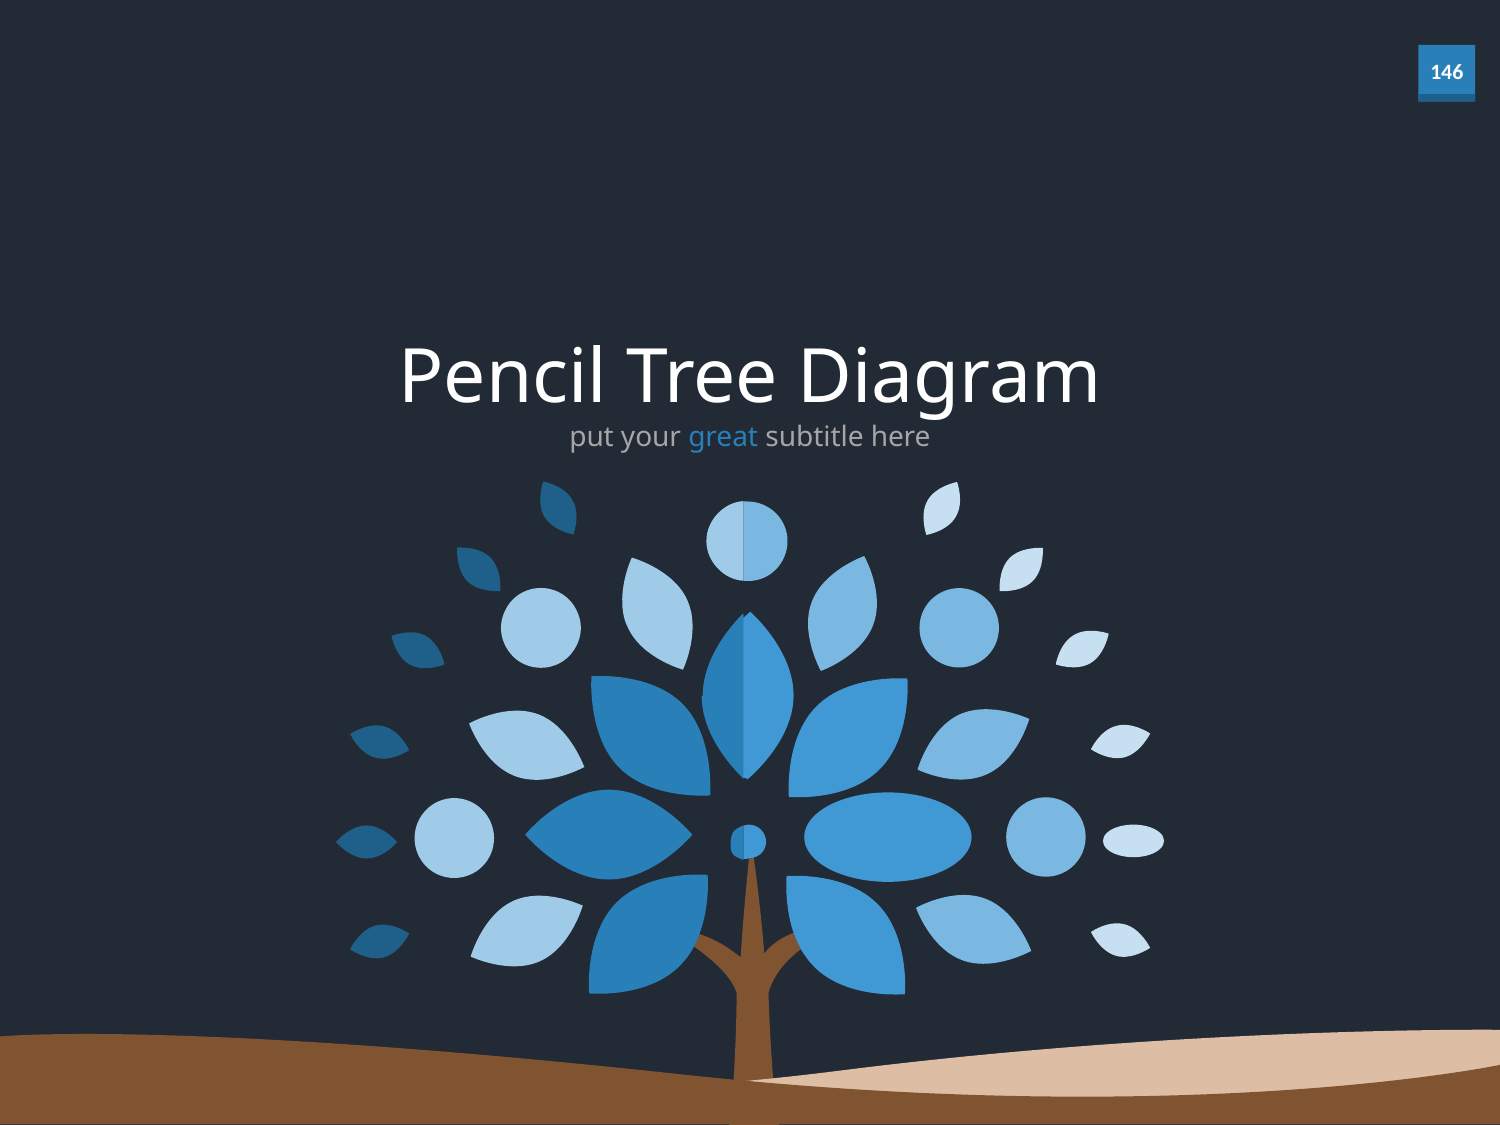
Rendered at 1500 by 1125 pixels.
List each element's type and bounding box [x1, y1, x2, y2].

text_box [917, 709, 1030, 780]
text_box [350, 924, 410, 959]
text_box [916, 894, 1032, 964]
text_box [923, 482, 961, 535]
text_box [469, 710, 585, 780]
text_box [391, 632, 445, 669]
text_box [383, 319, 1117, 459]
text_box [414, 798, 495, 878]
text_box [804, 792, 972, 882]
text_box [1090, 923, 1151, 957]
text_box [457, 547, 501, 592]
text_box [1055, 630, 1109, 668]
text_box [1006, 797, 1086, 877]
text_box [525, 789, 693, 880]
text_box [540, 481, 577, 535]
text_box [788, 678, 908, 798]
text_box [470, 895, 583, 967]
text_box [1090, 724, 1151, 759]
text_box [701, 611, 794, 780]
text_box [706, 501, 788, 581]
text_box [335, 825, 398, 859]
text_box [0, 824, 1500, 1125]
text_box [350, 725, 410, 759]
text_box [919, 588, 999, 668]
text_box [999, 547, 1043, 592]
text_box [591, 675, 711, 796]
text_box [622, 557, 693, 670]
text_box [1102, 824, 1165, 858]
text_box [808, 556, 877, 671]
text_box [500, 587, 581, 668]
